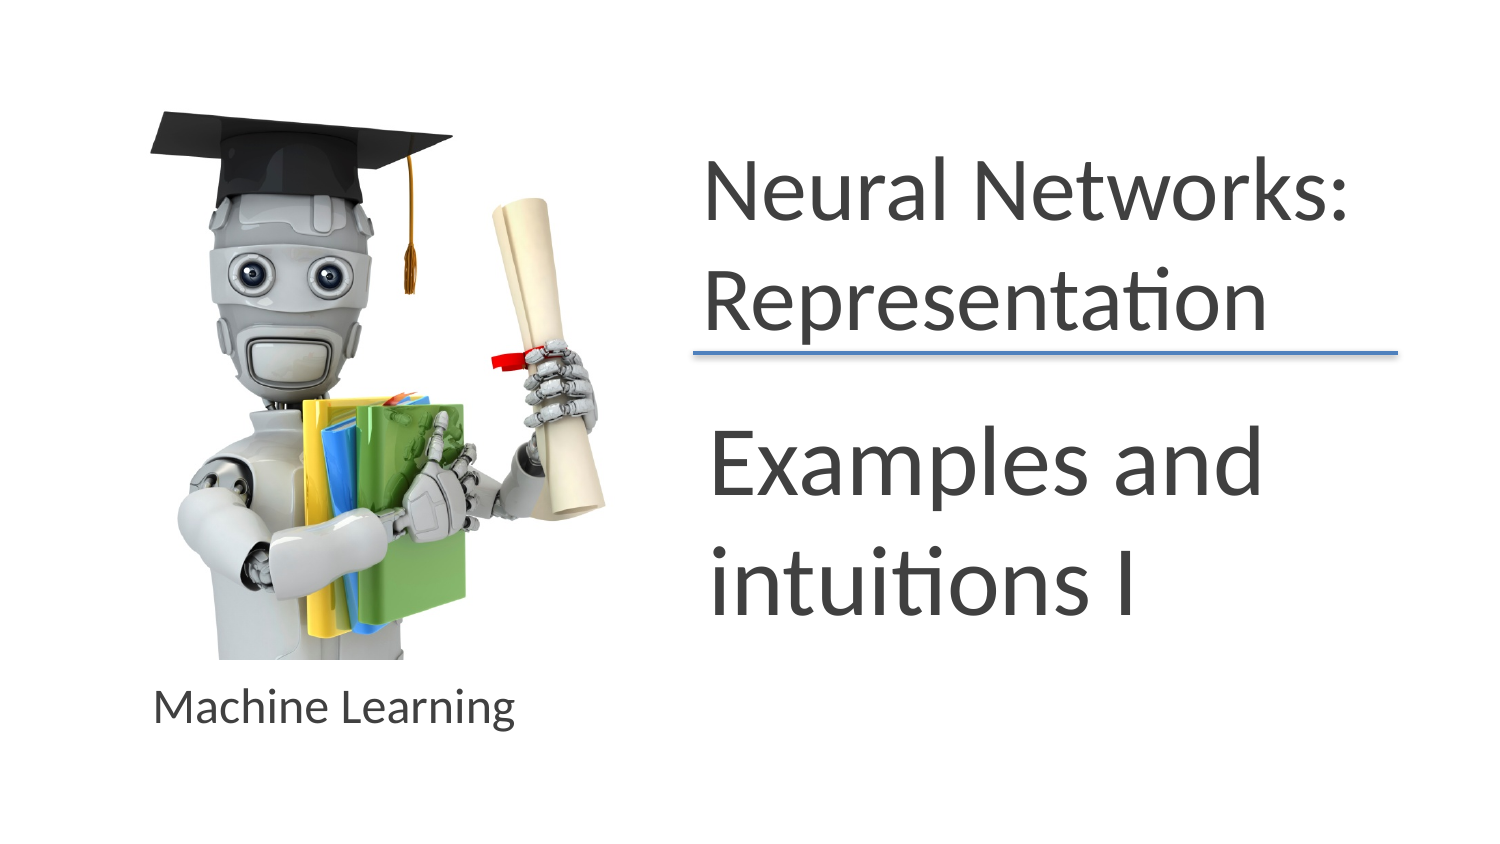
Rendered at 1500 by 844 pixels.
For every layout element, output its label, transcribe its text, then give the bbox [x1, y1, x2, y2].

title Examples and intuitions I [693, 378, 1431, 653]
text_box Machine Learning [137, 669, 613, 772]
text_box Neural Networks: Representation [687, 121, 1411, 357]
picture [112, 59, 638, 660]
